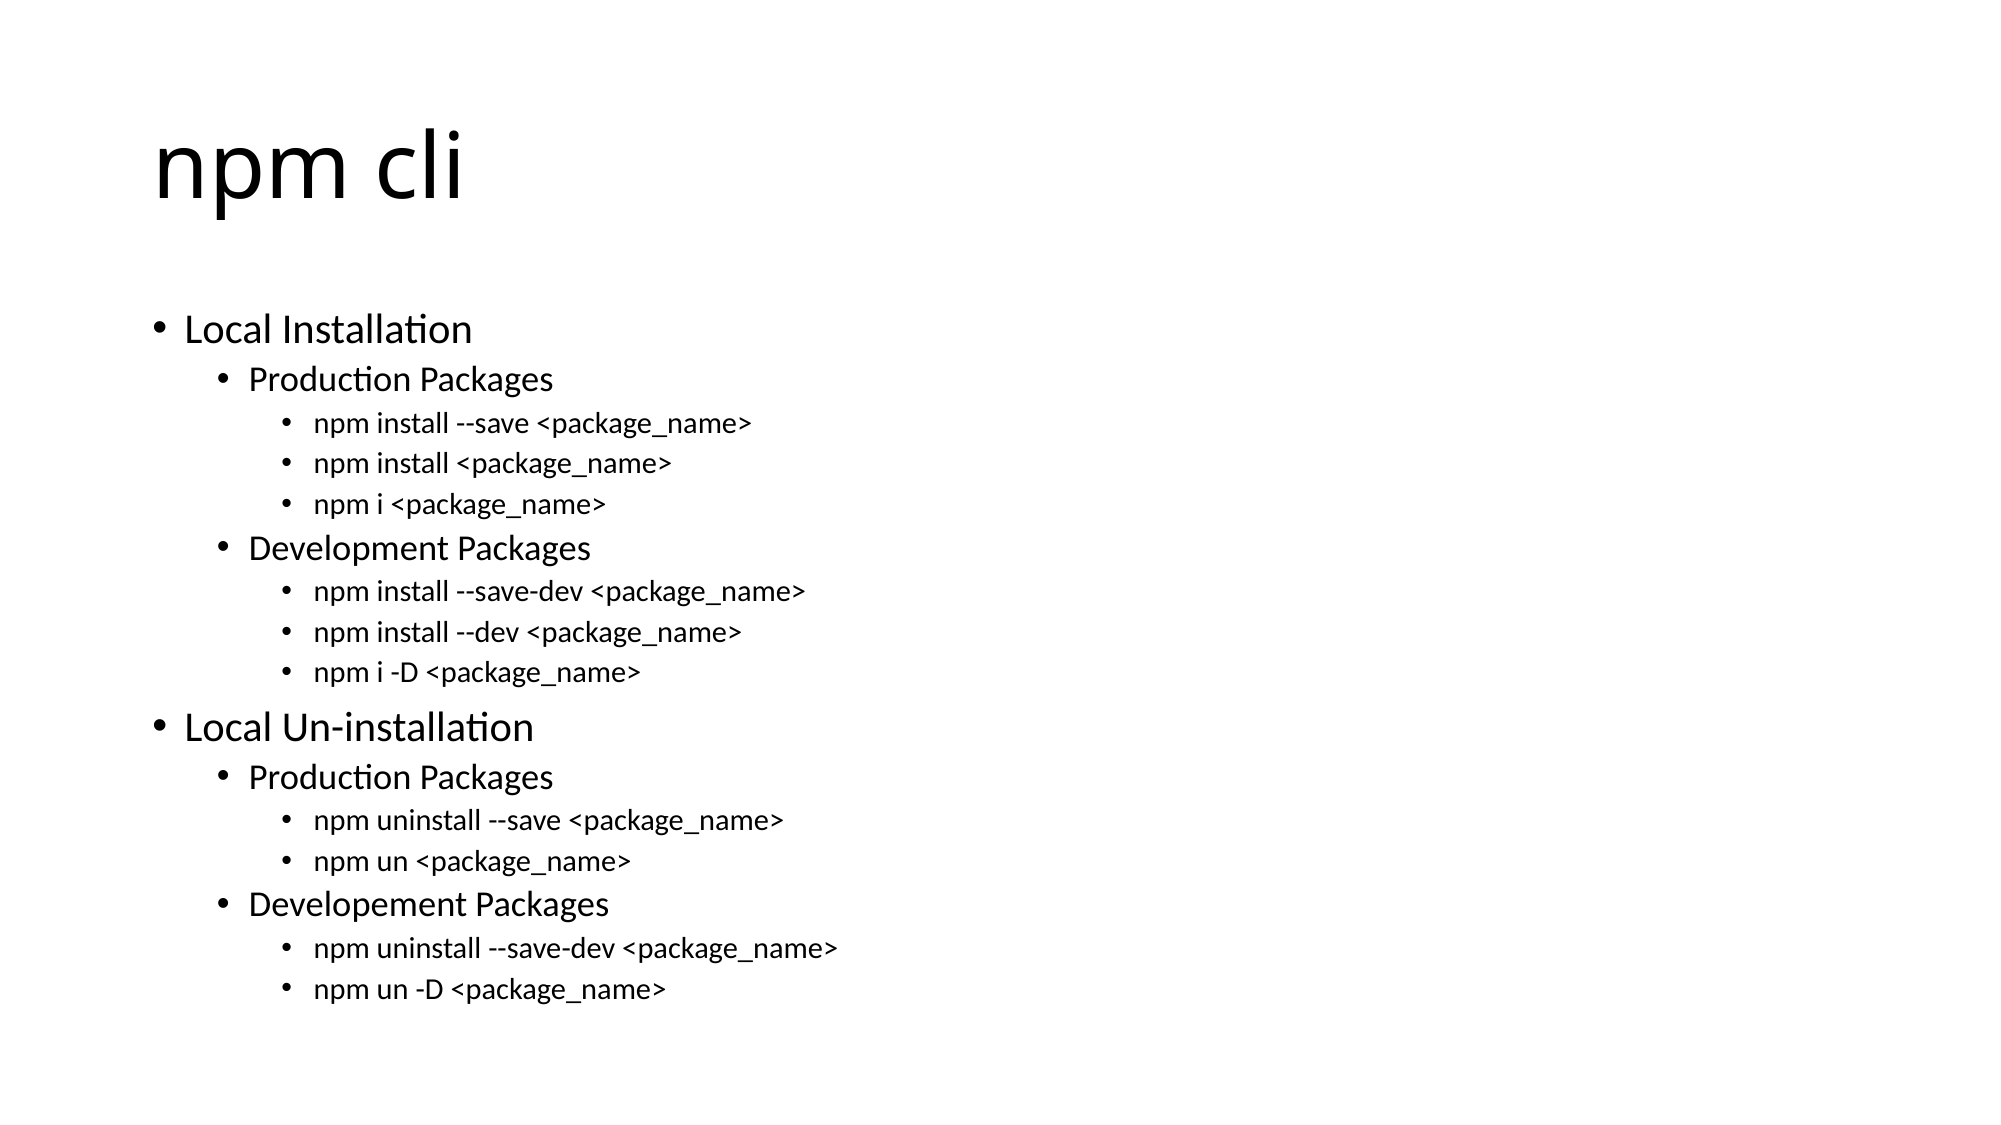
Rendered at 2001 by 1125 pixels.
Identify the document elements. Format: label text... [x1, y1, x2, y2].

list Local Installation Production Packages npm install --save <package_name> npm install <package_name> npm i <package_name> Development Packages npm install --save-dev <package_name> npm install --dev <package_name> npm i -D <package_name> Local Un-installation Production Packages npm uninstall --save <package_name> npm un <package_name> Developement Packages npm uninstall --save-dev <package_name> npm un -D <package_name> [137, 299, 1863, 1014]
title npm cli [137, 59, 1863, 278]
